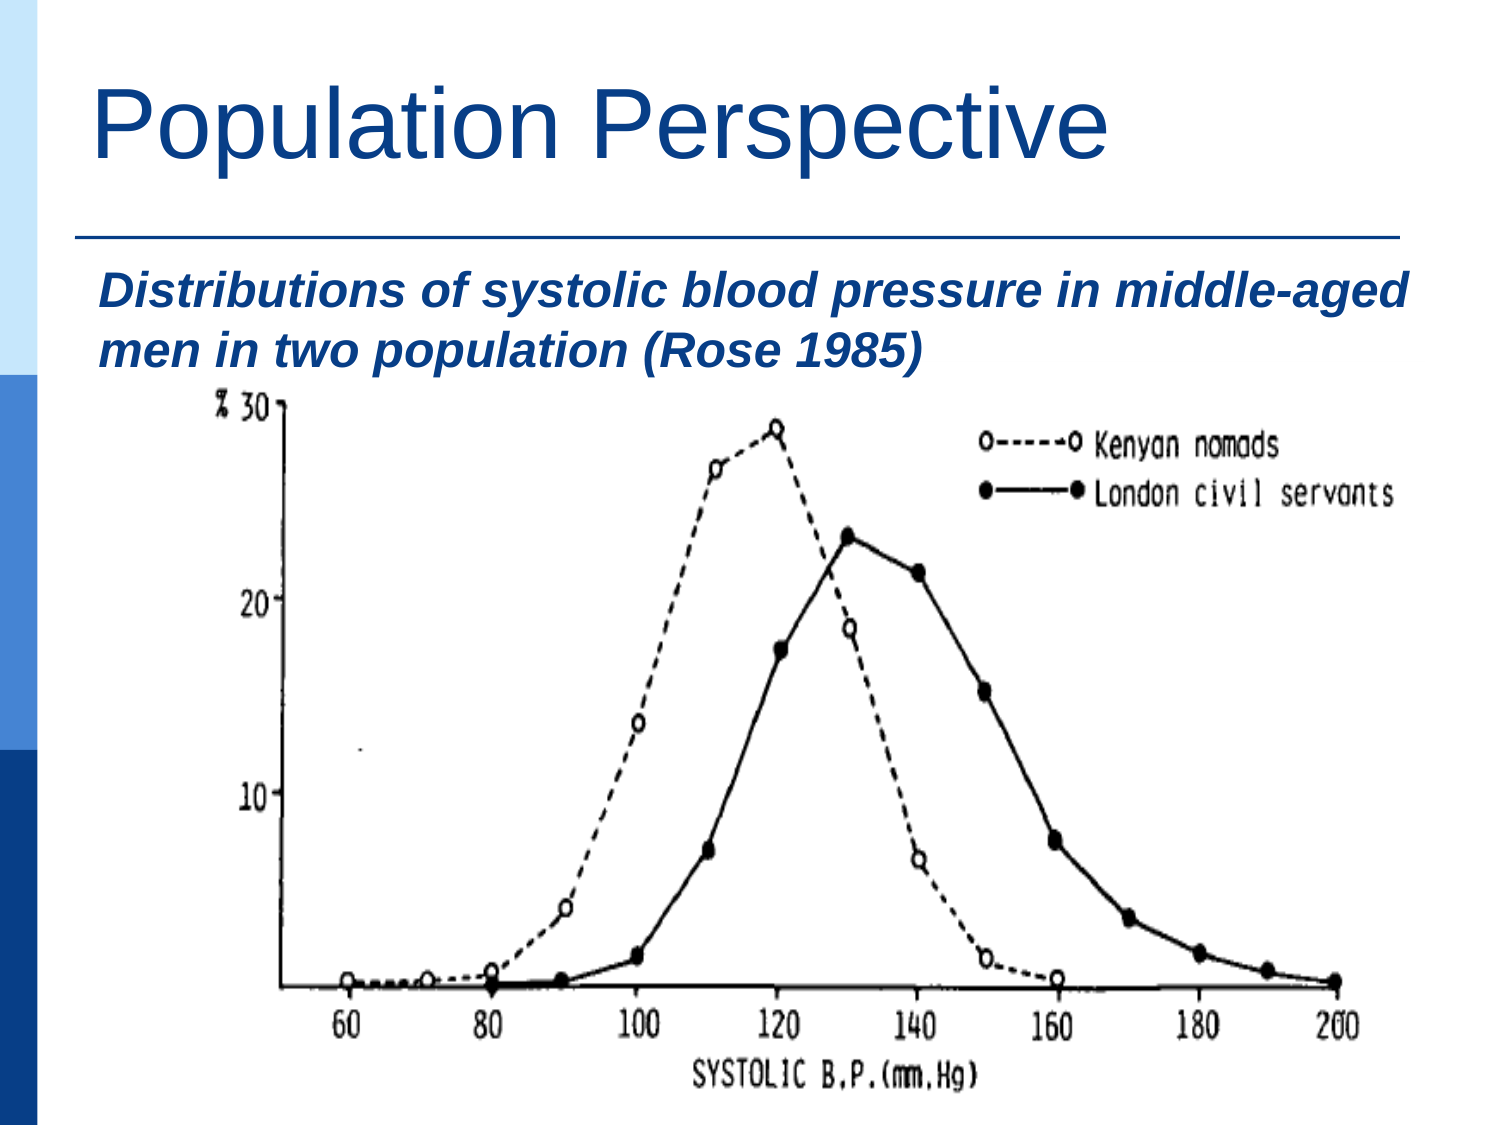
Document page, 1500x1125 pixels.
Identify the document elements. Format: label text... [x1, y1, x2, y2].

picture [187, 360, 1426, 1103]
text_box Distributions of systolic blood pressure in middle-aged men in two population (Rose 1985) [83, 198, 1434, 386]
text_box Population Perspective [74, 0, 1425, 186]
